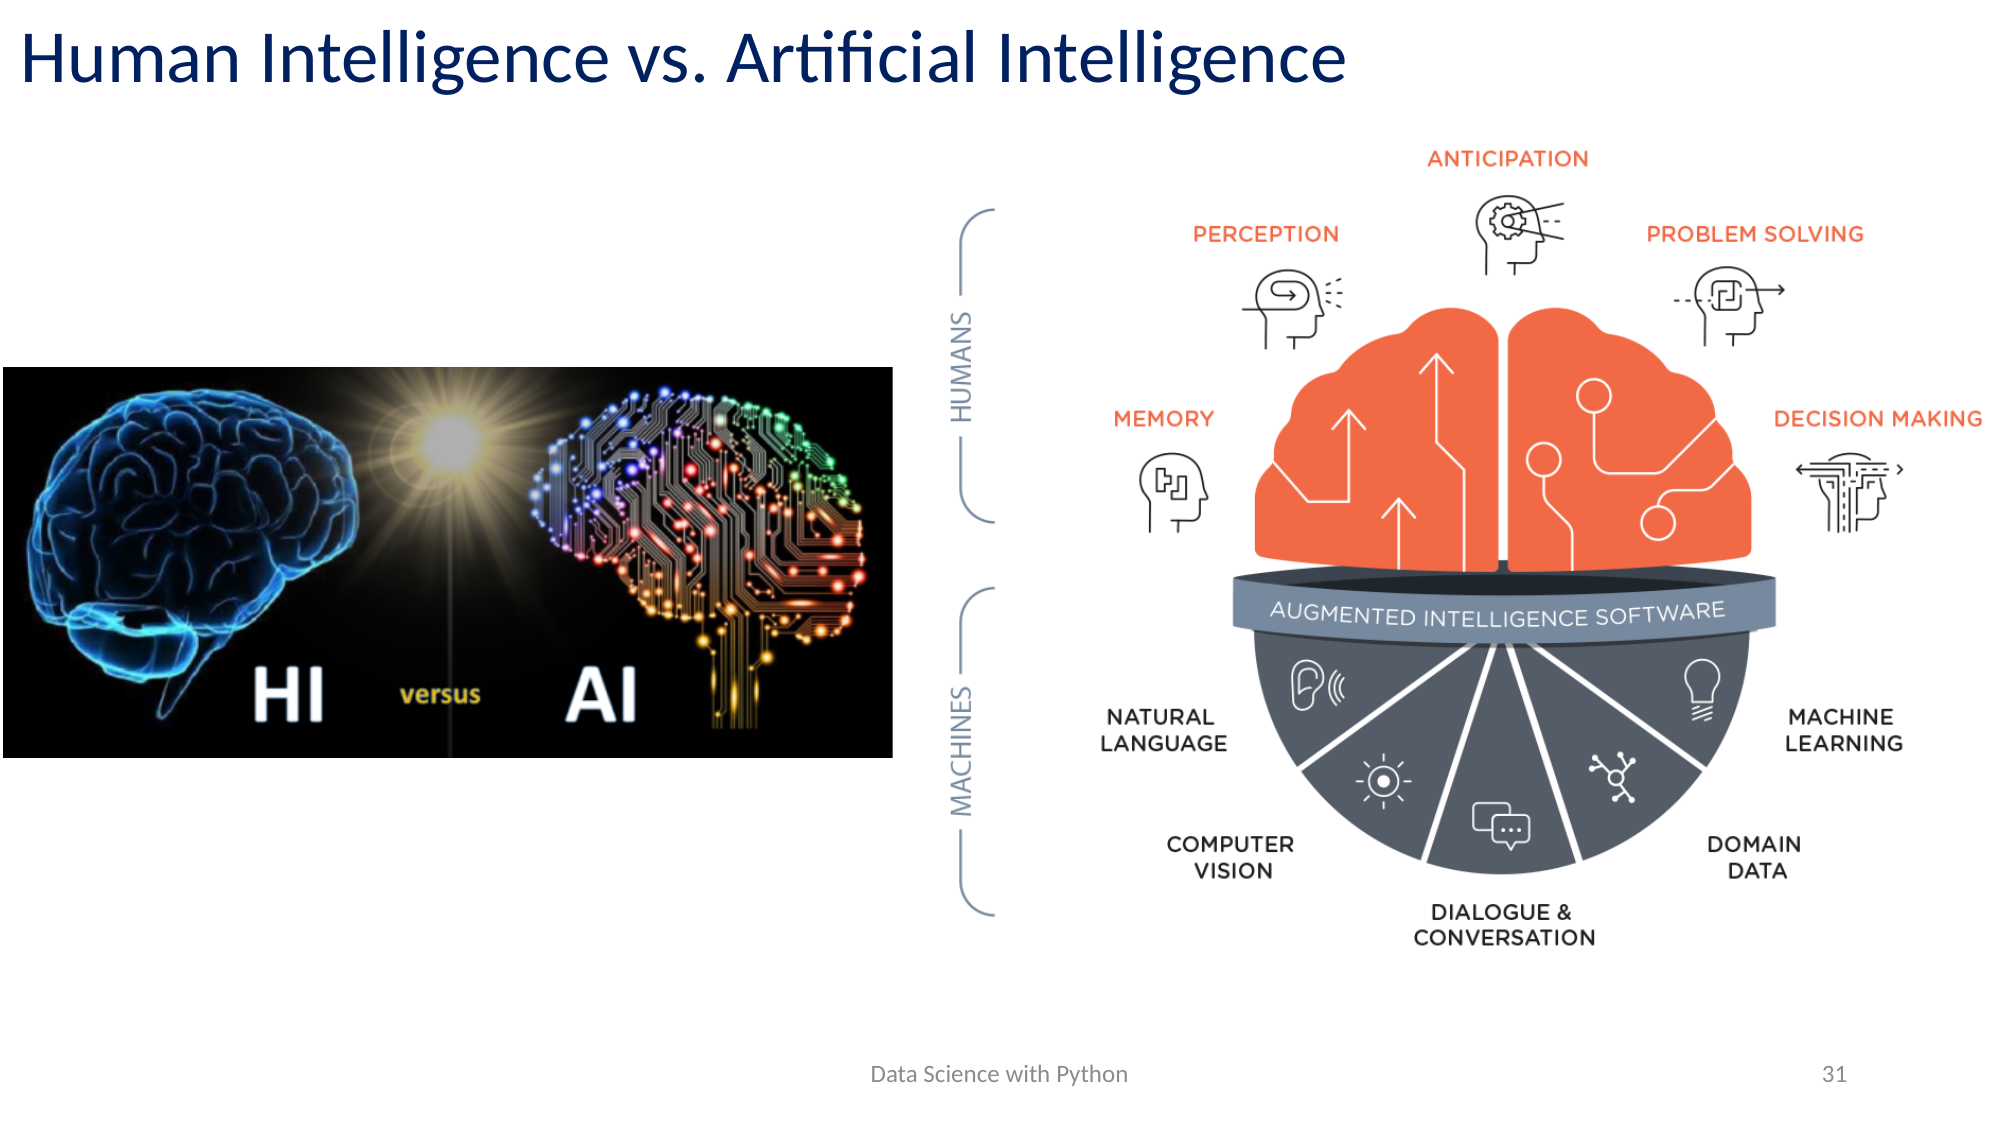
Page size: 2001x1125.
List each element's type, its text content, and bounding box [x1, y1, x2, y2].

footer Data Science with Python [662, 1042, 1338, 1103]
picture [3, 367, 893, 758]
picture [937, 105, 1997, 989]
slide_number 31 [1412, 1042, 1863, 1103]
text_box Human Intelligence vs. Artificial Intelligence [6, 0, 1364, 105]
